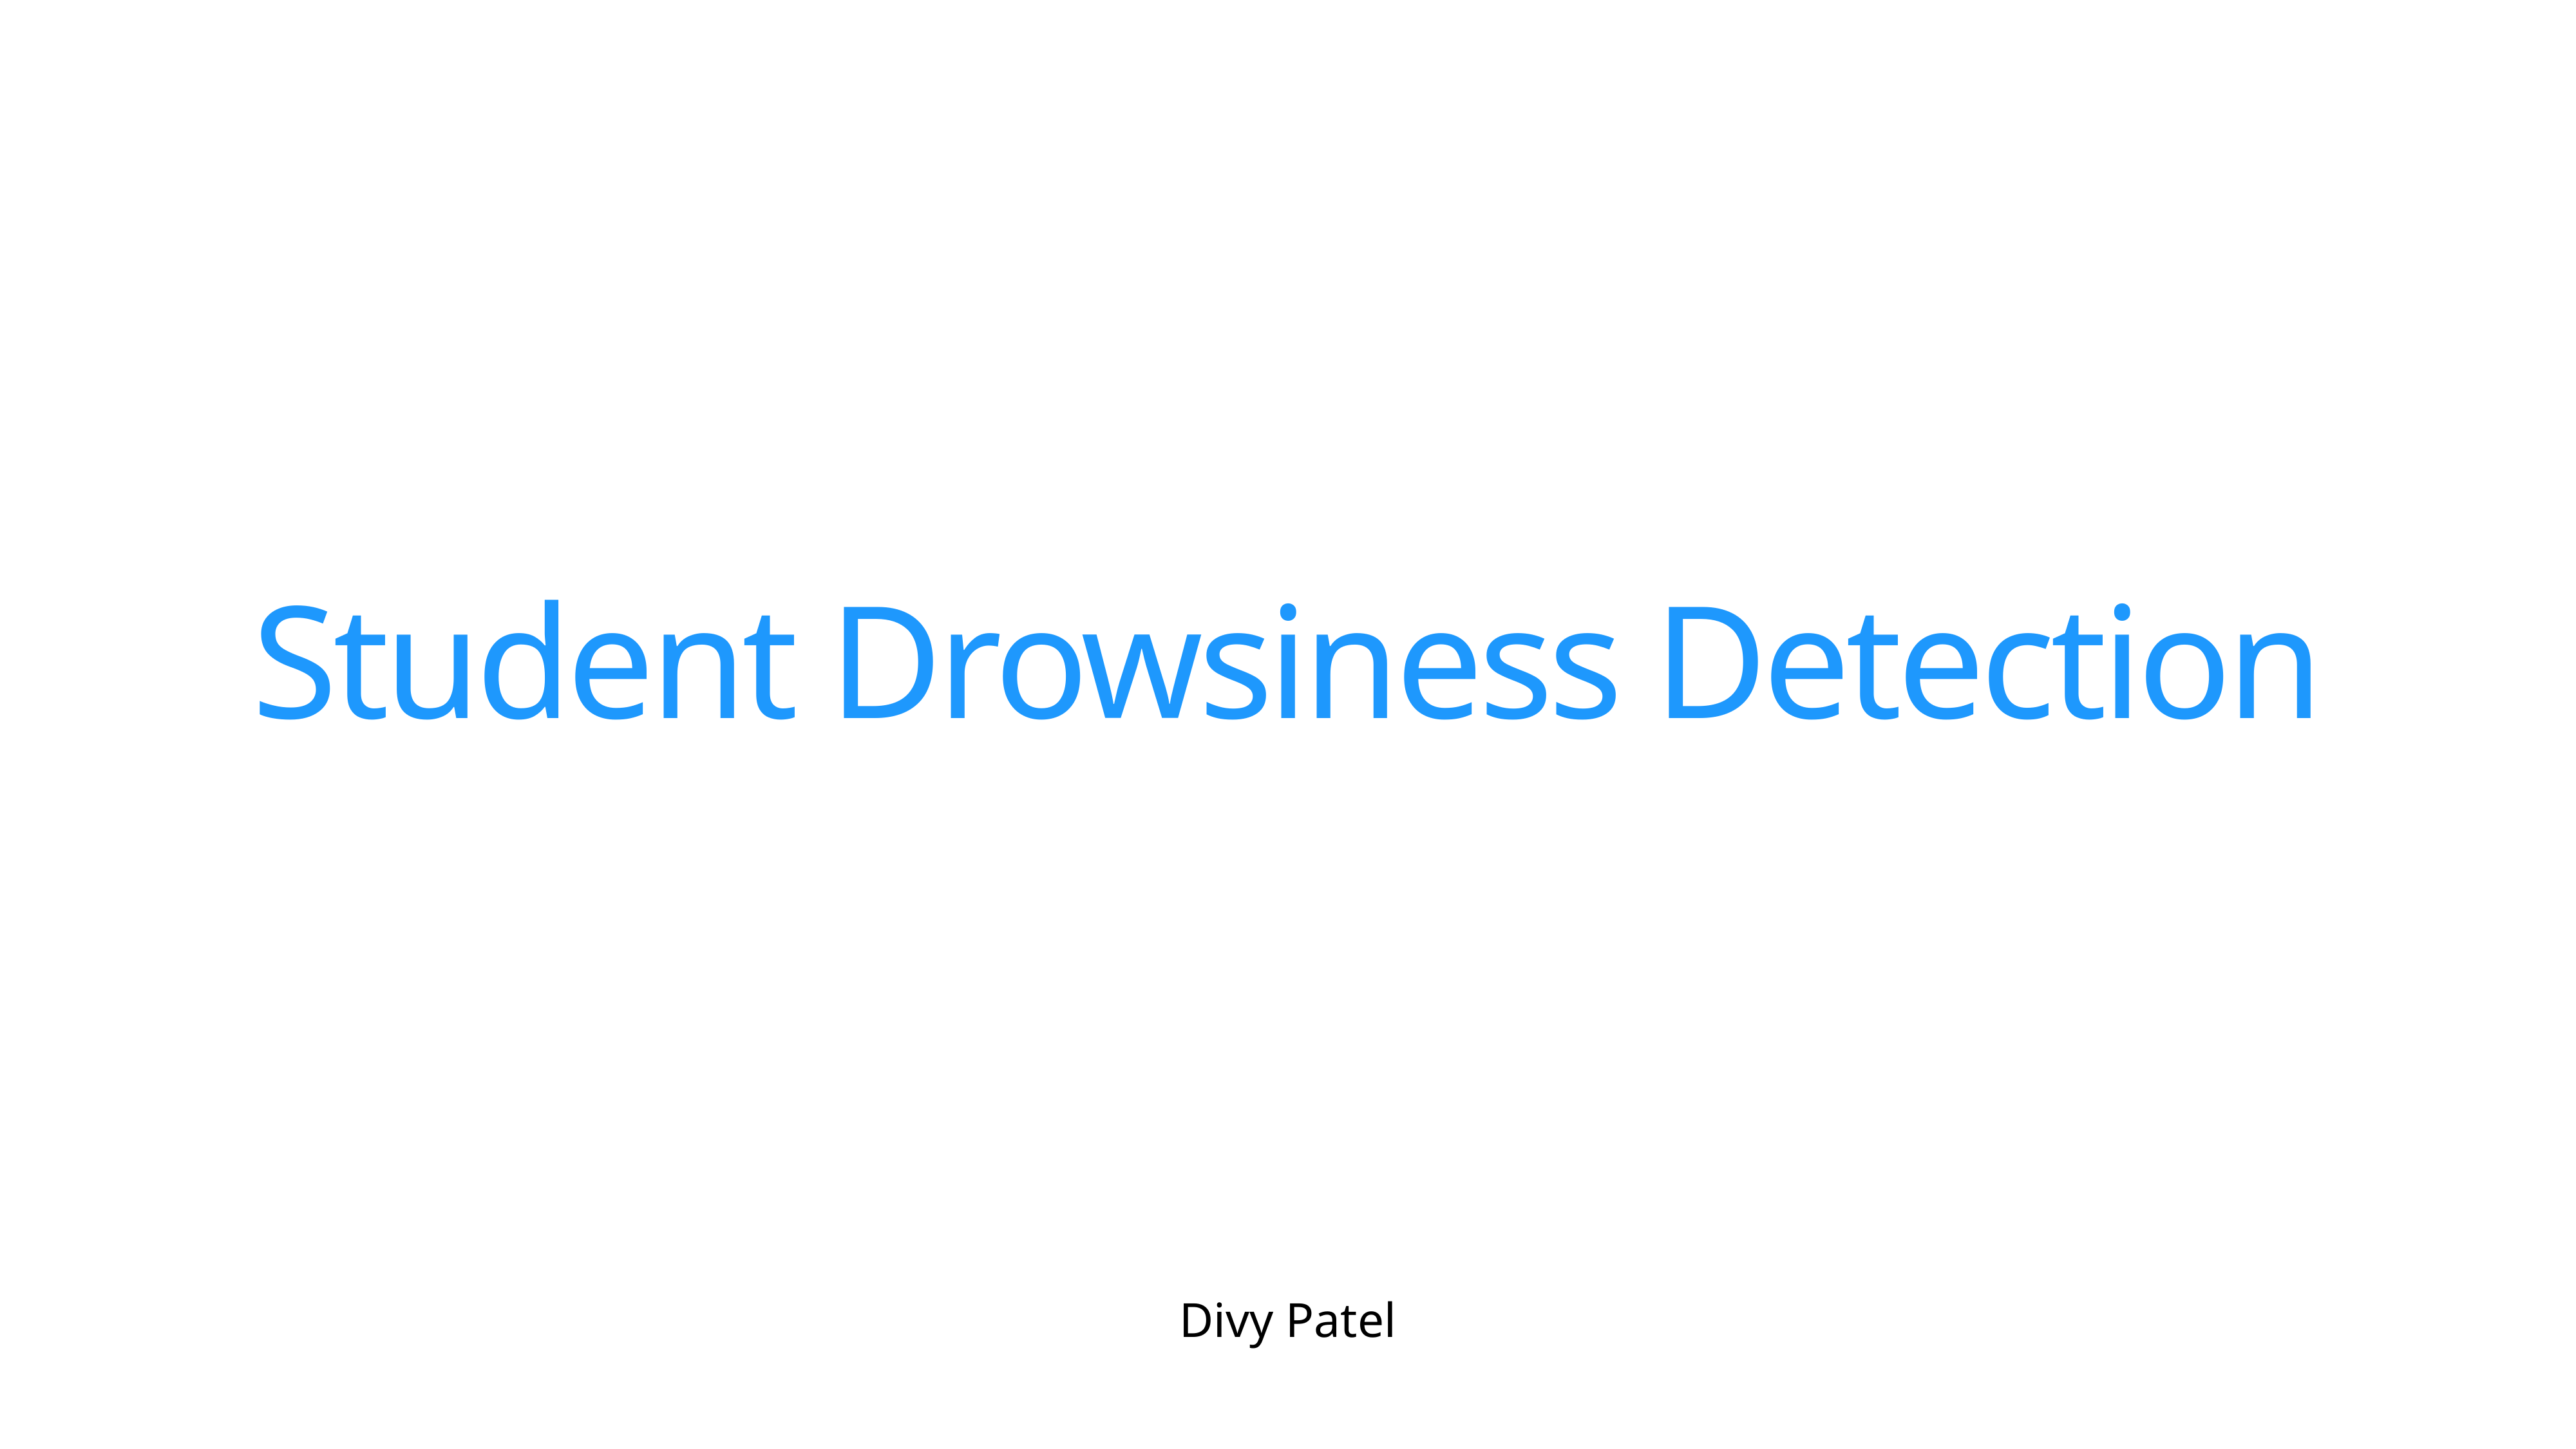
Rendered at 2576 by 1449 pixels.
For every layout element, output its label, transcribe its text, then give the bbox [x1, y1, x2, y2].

list Divy Patel [133, 1284, 2443, 1359]
title Student Drowsiness Detection [133, 347, 2443, 758]
